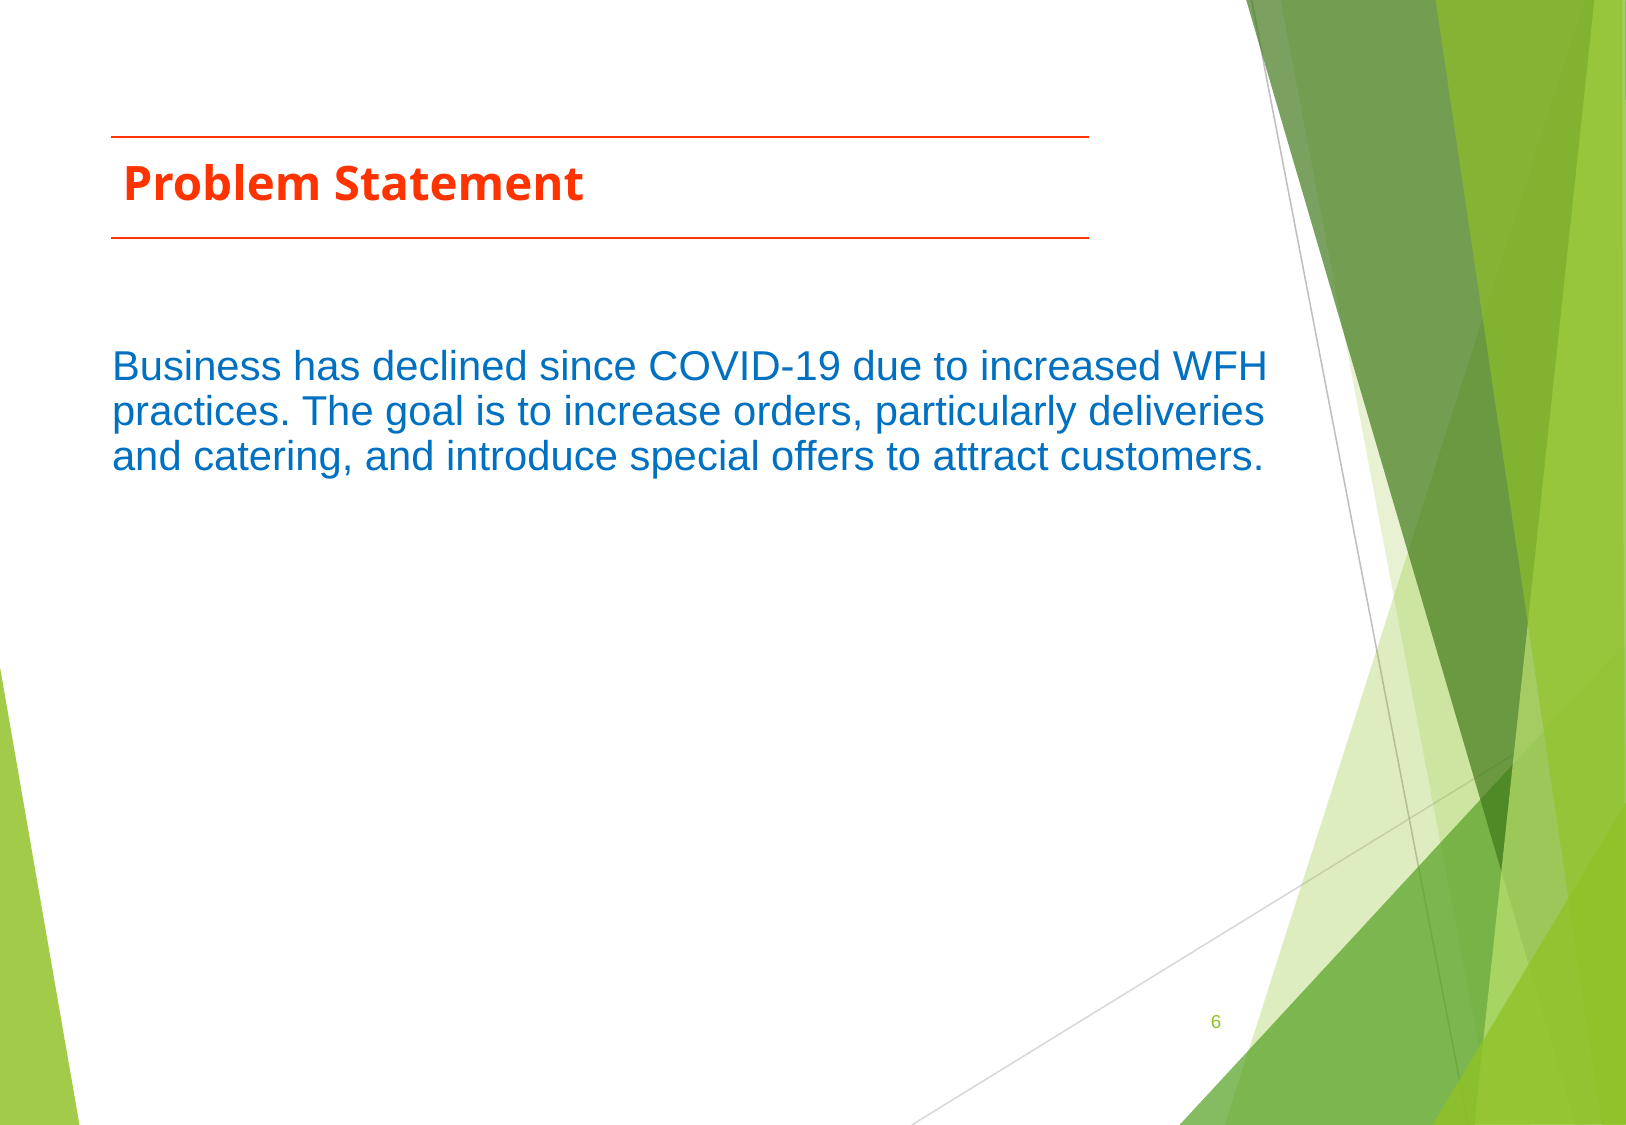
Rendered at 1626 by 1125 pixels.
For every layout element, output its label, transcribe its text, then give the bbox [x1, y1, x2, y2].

slide_number ‹#› [1145, 991, 1237, 1051]
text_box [110, 136, 1184, 239]
text_box Business has declined since COVID-19 due to increased WFH practices. The goal is to increase orders, particularly deliveries and catering, and introduce special offers to attract customers. [38, 338, 1301, 576]
